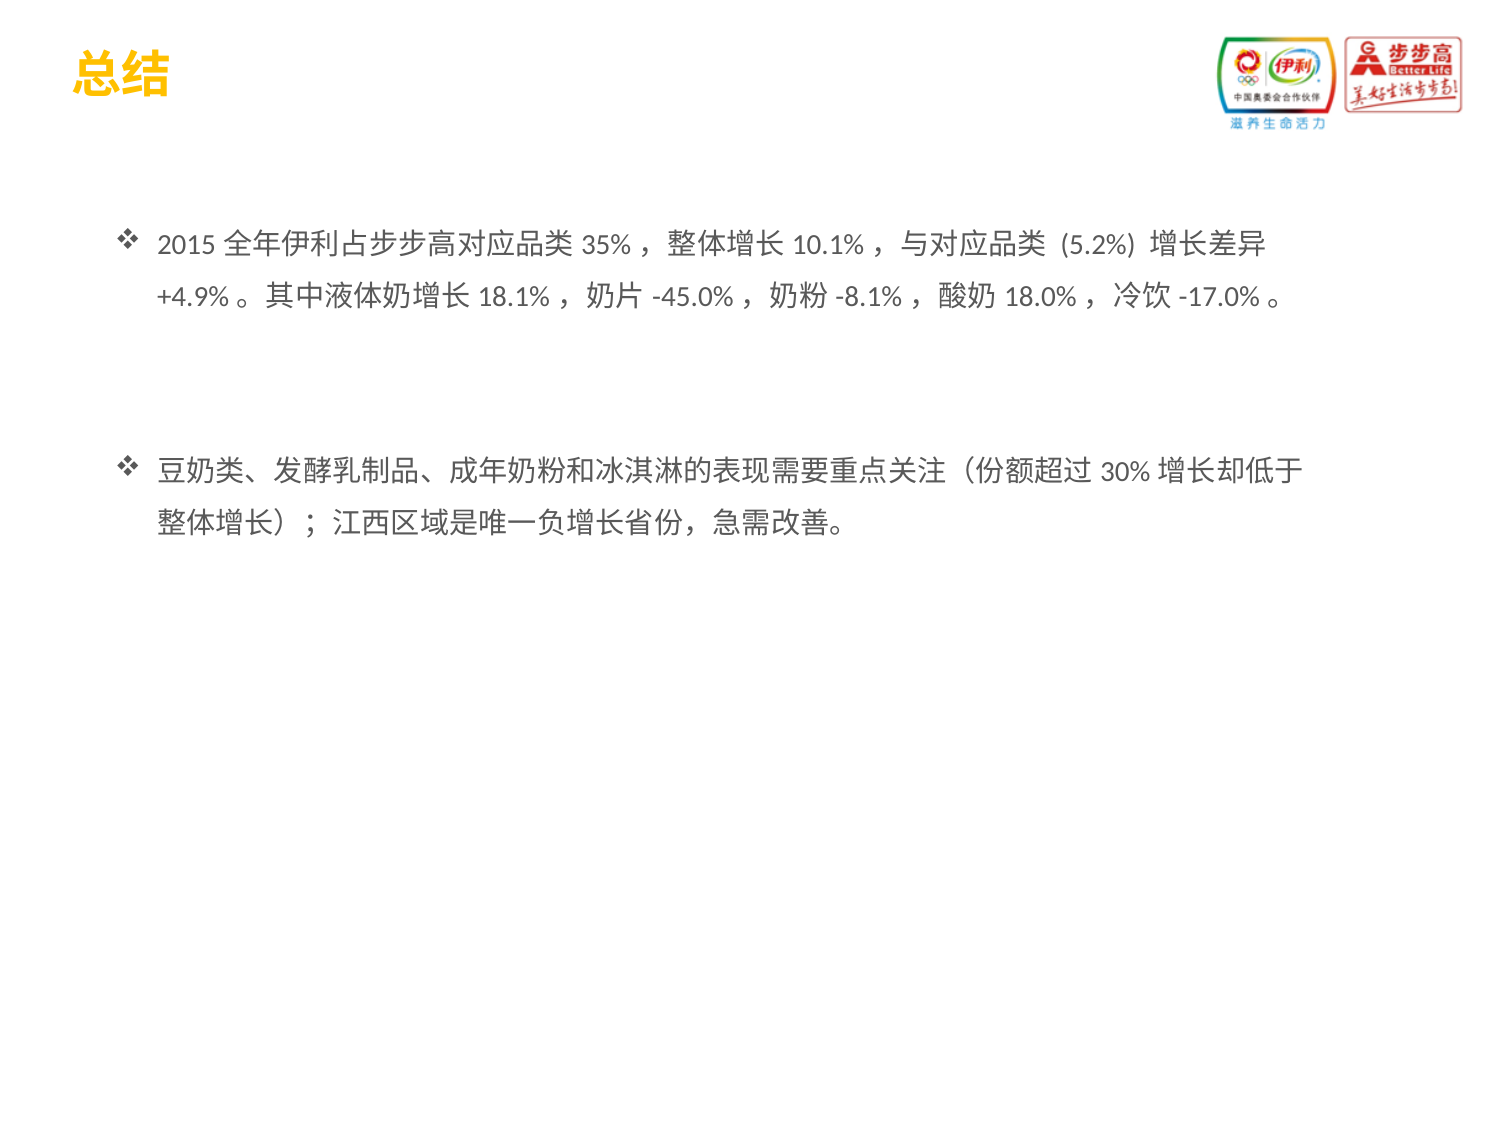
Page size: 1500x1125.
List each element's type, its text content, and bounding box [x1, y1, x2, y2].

list 2015全年伊利占步步高对应品类35%，整体增长10.1%，与对应品类 (5.2%) 增长差异+4.9%。其中液体奶增长18.1%，奶片-45.0%，奶粉-8.1%，酸奶18.0%，冷饮-17.0%。 豆奶类、发酵乳制品、成年奶粉和冰淇淋的表现需要重点关注（份额超过30%增长却低于整体增长）；江西区域是唯一负增长省份，急需改善。 [99, 200, 1325, 950]
picture [1200, 24, 1475, 147]
title 总结 [50, 37, 194, 108]
